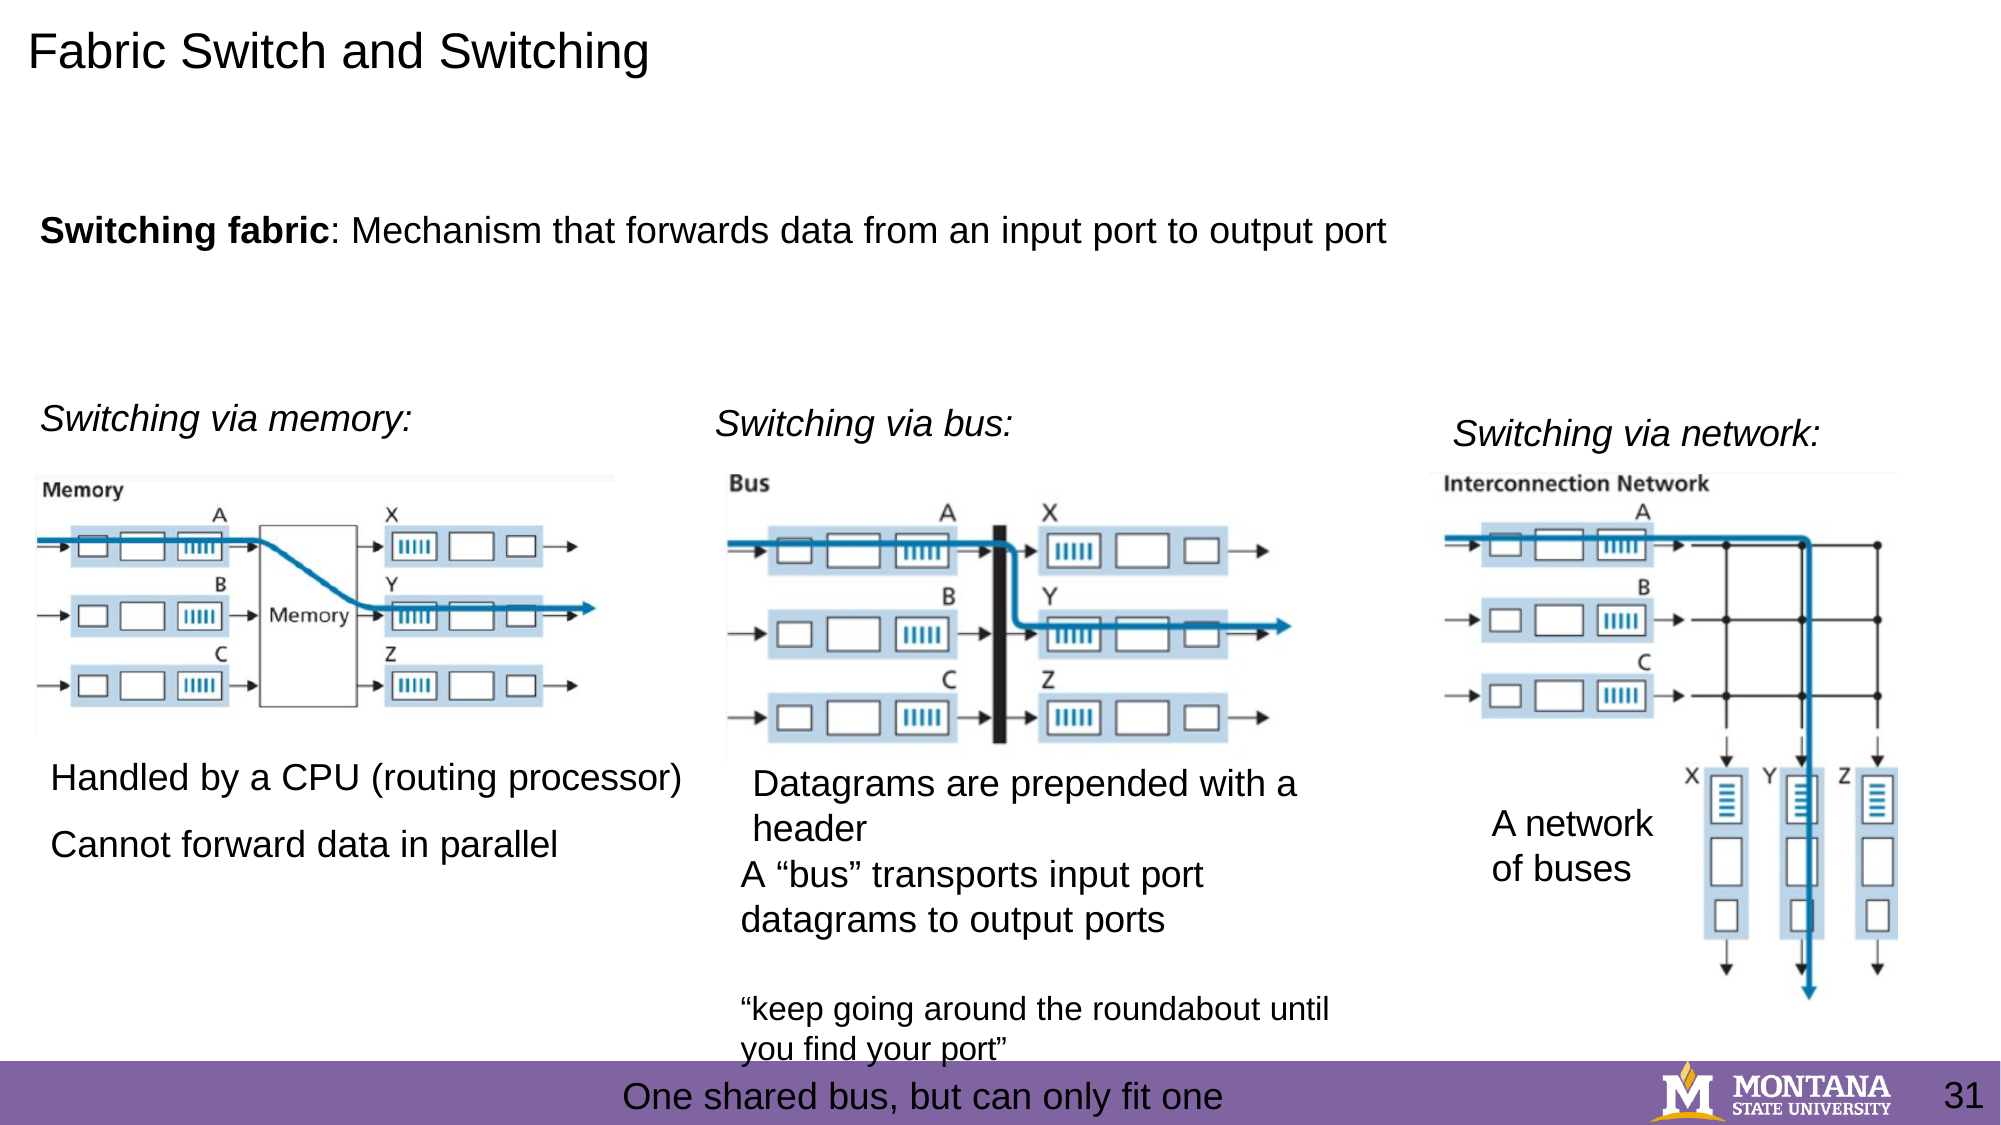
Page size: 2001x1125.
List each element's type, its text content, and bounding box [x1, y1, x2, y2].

picture [1428, 471, 1898, 1002]
picture [1650, 1060, 1891, 1122]
text_box Switching via bus: [713, 396, 1018, 444]
text_box Switching fabric: Mechanism that forwards data from an input port to output port [37, 204, 1390, 252]
title Fabric Switch and Switching [16, 16, 940, 207]
text_box Datagrams are prepended with a header A “bus” transports input port datagrams to output ports [738, 756, 1301, 941]
picture [35, 474, 616, 734]
slide_number 31 [1937, 1072, 1994, 1125]
picture [724, 474, 1294, 762]
text_box Handled by a CPU (routing processor) Cannot forward data in parallel [48, 729, 688, 866]
text_box Switching via network: [1450, 407, 1826, 455]
text_box “keep going around the roundabout until you find your port” One shared bus, but can only fit one datagram [620, 986, 1396, 1125]
text_box Switching via memory: [37, 392, 417, 440]
